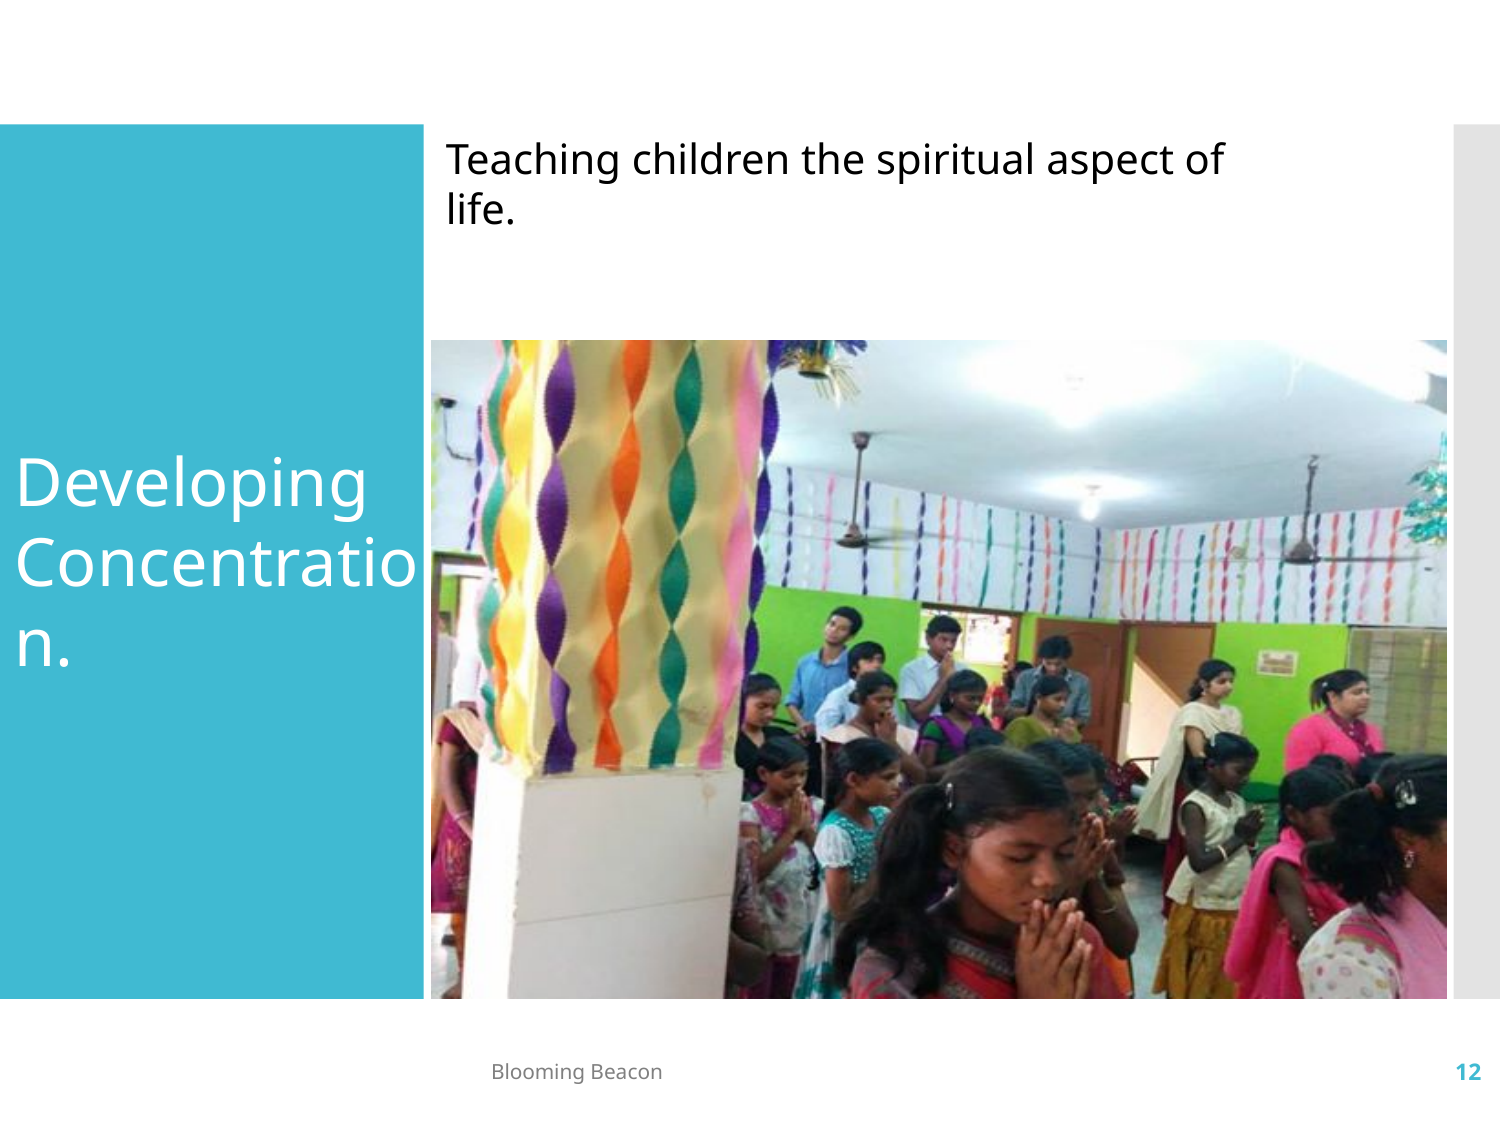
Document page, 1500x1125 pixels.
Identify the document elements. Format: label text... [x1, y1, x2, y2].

slide_number 12 [1308, 1042, 1497, 1103]
text_box Teaching children the spiritual aspect of life. [430, 125, 1320, 241]
picture [430, 339, 1448, 999]
text_box Developing Concentration. [0, 432, 430, 688]
footer Blooming Beacon [476, 1042, 1204, 1103]
